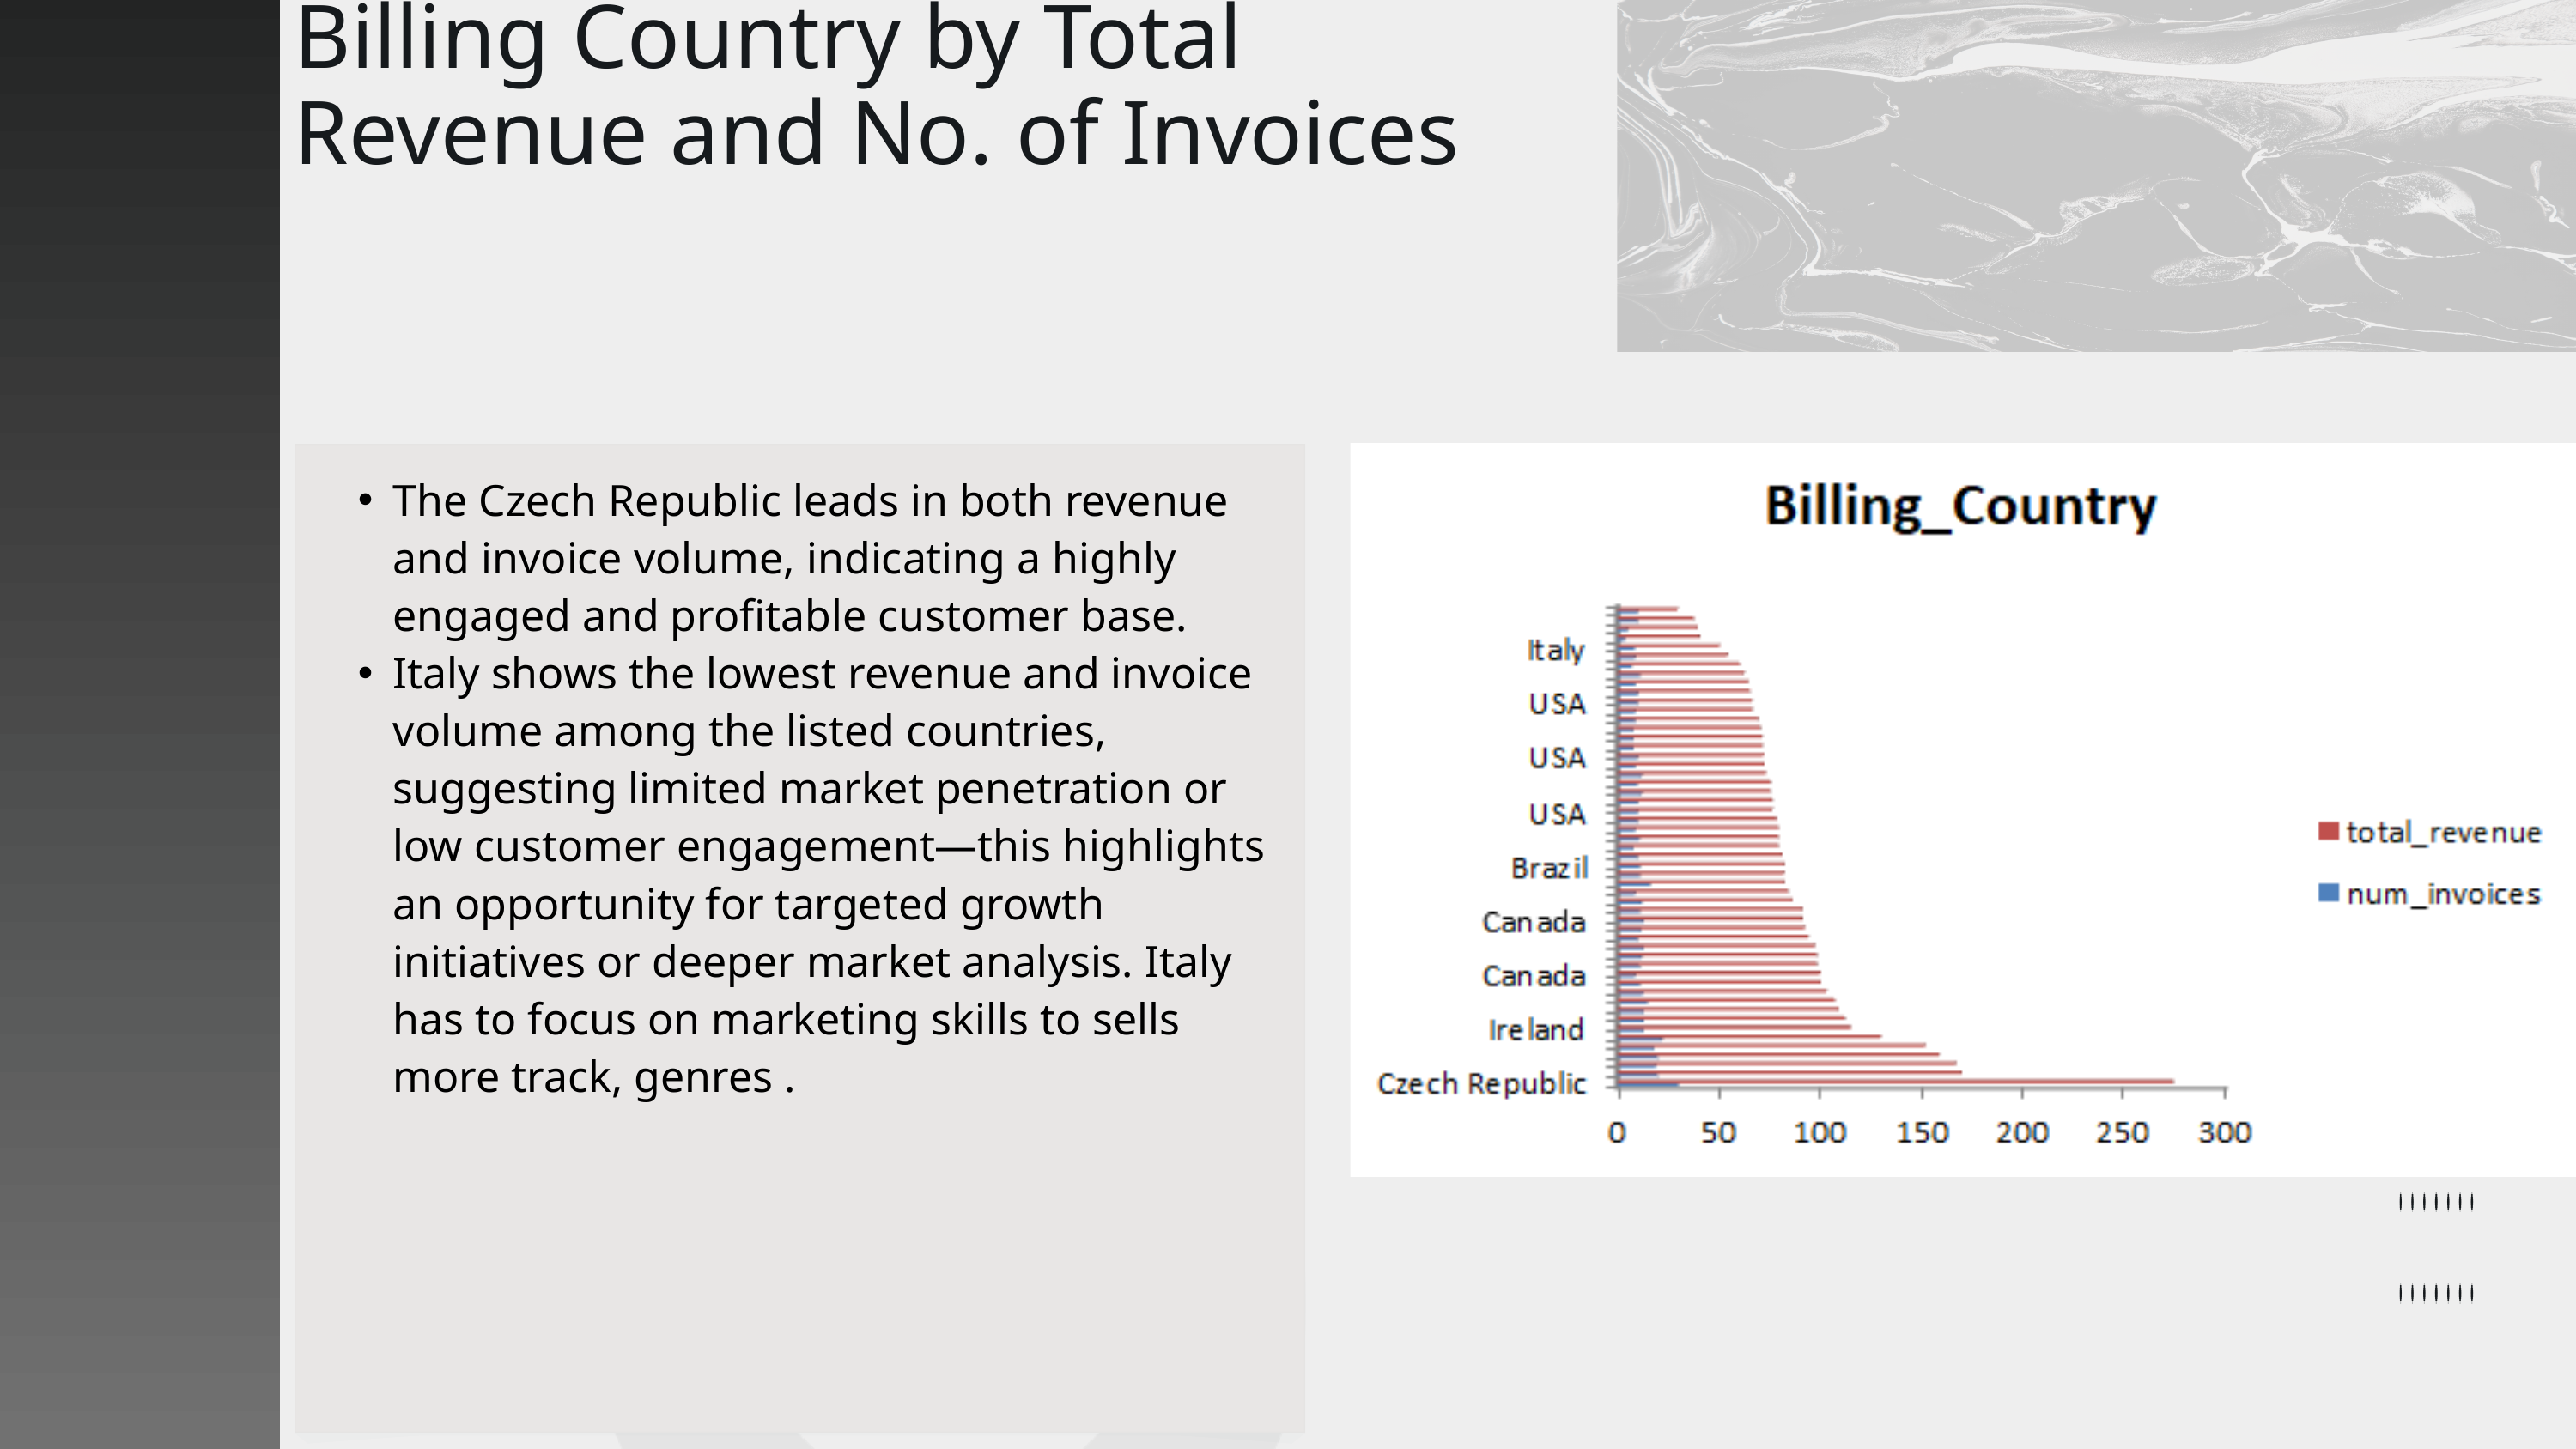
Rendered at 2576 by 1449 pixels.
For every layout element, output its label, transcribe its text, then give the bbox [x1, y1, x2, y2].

text_box [1350, 443, 2576, 1177]
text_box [0, 0, 281, 1449]
text_box [2399, 1177, 2474, 1304]
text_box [294, 443, 1306, 1444]
text_box Billing Country by Total Revenue and No. of Invoices [294, 0, 1603, 313]
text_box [1617, 0, 2576, 352]
